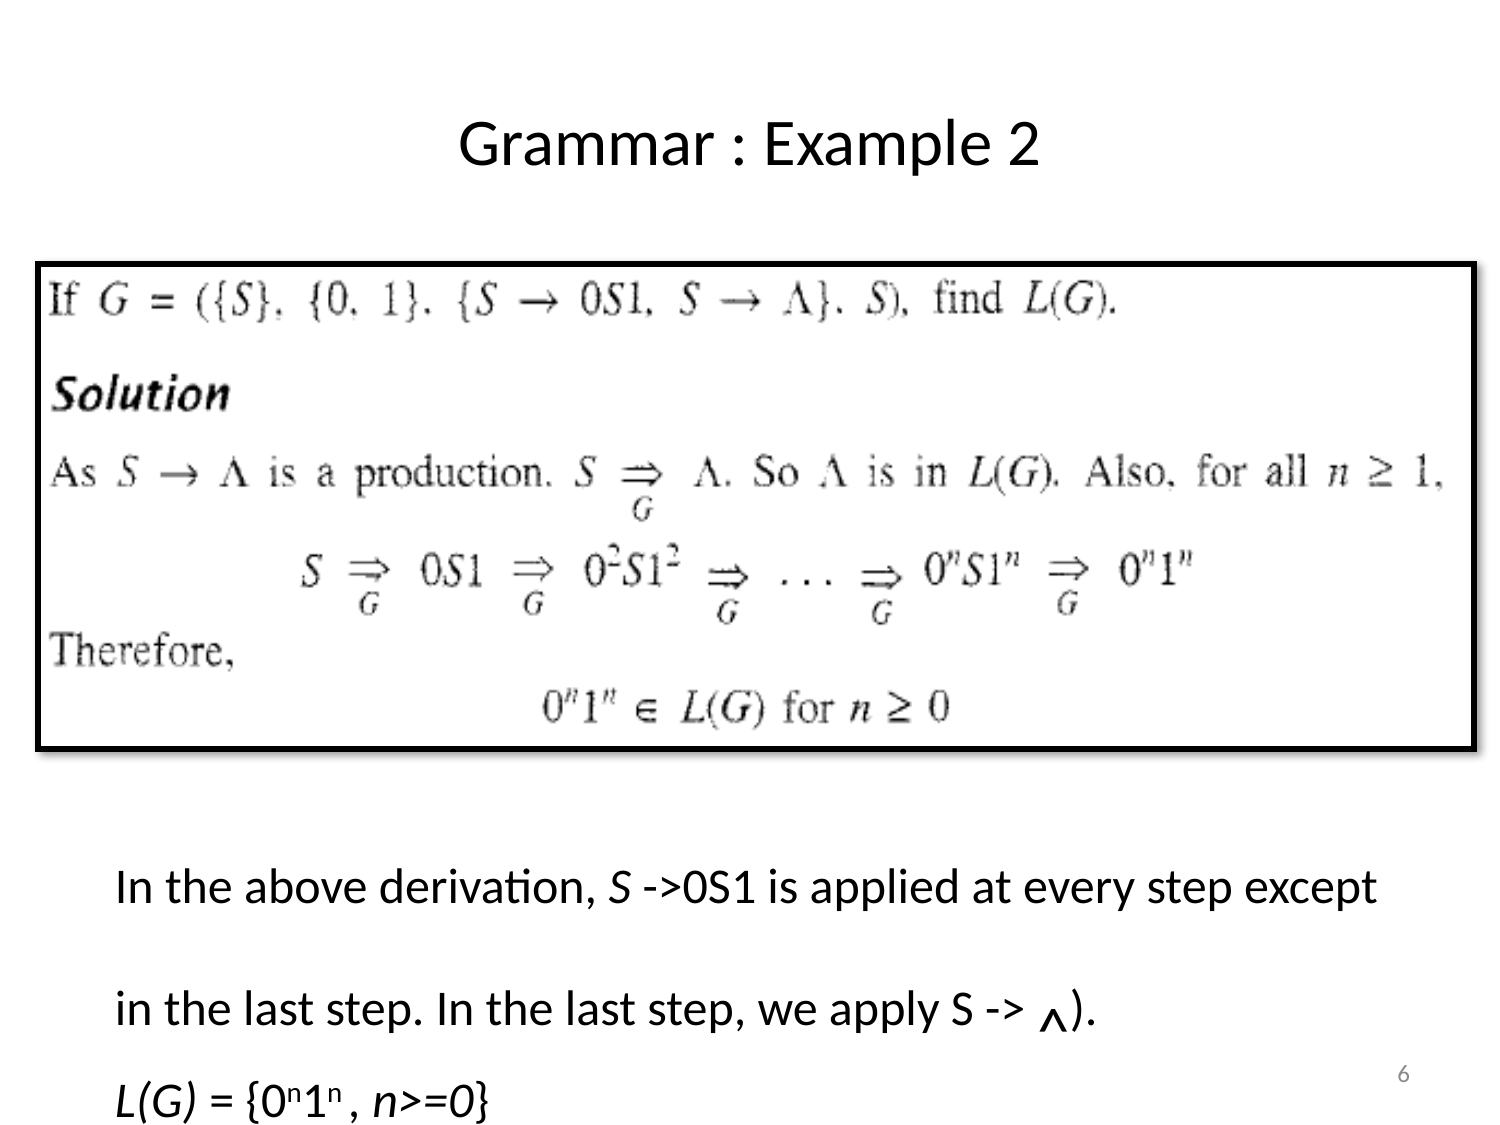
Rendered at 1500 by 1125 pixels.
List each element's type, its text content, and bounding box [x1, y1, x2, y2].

picture [41, 266, 1471, 747]
text_box In the above derivation, S ->0S1 is applied at every step except in the last step. In the last step, we apply S -> ^). L(G) = {0n1n , n>=0} [100, 846, 1436, 1125]
title Grammar : Example 2 [75, 45, 1425, 233]
